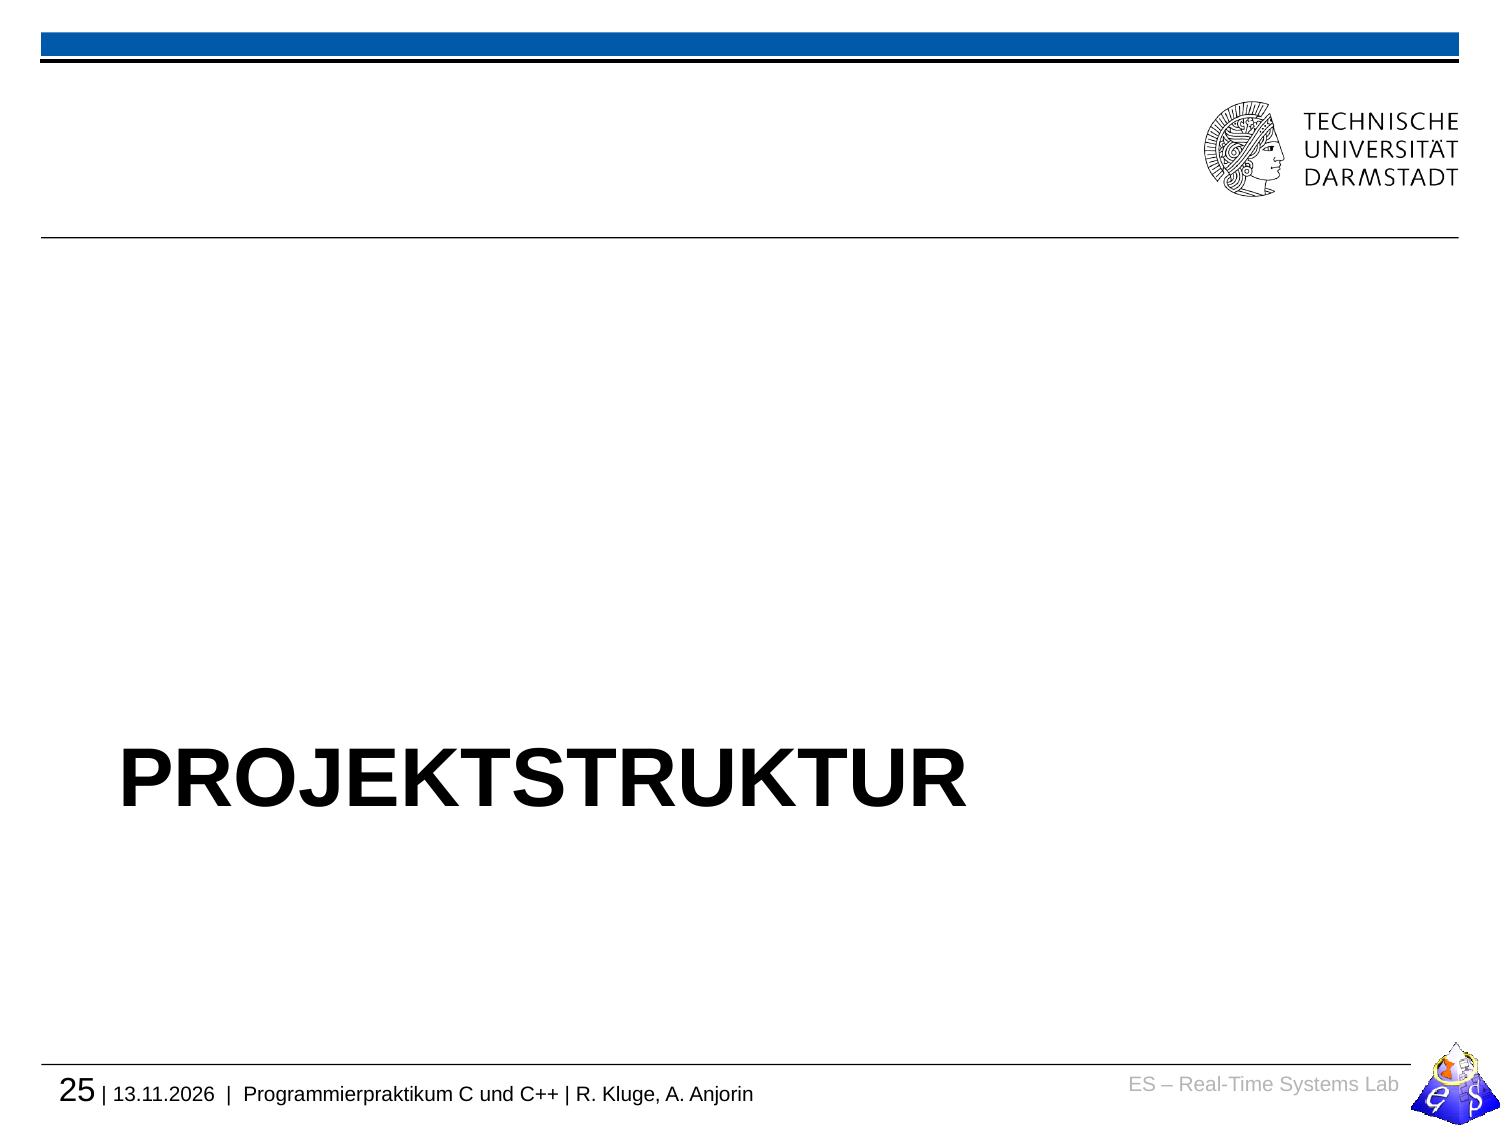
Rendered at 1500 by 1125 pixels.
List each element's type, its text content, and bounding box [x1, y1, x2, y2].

picture [1175, 84, 1483, 214]
picture [1411, 1041, 1500, 1125]
title Projektstruktur [118, 722, 1394, 947]
